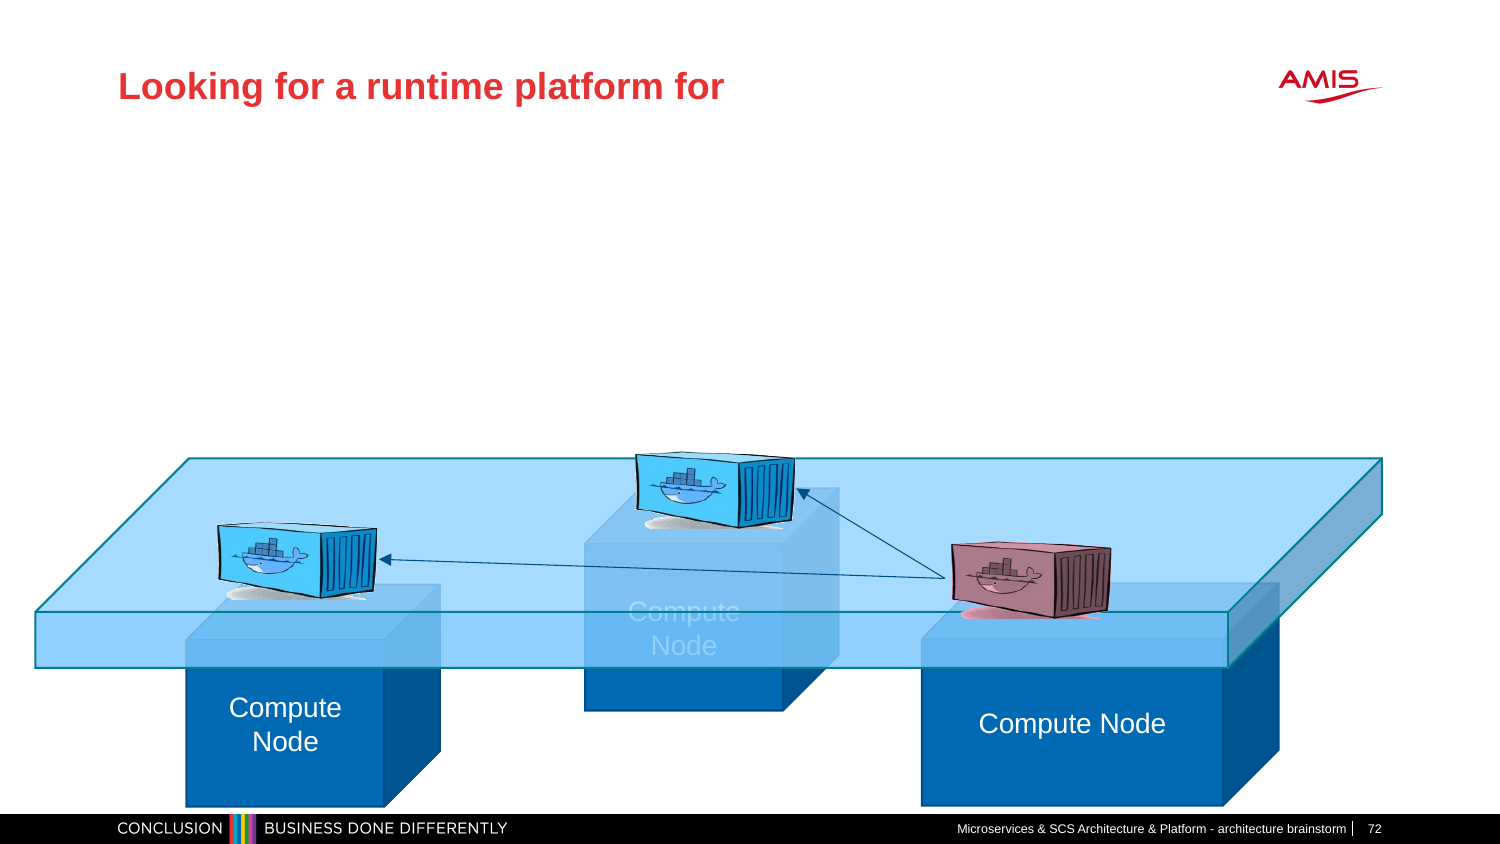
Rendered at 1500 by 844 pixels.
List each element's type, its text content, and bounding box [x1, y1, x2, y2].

picture [211, 519, 379, 600]
text_box [40, 460, 944, 610]
text_box Compute Node [920, 619, 1280, 807]
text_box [796, 488, 945, 559]
text_box [797, 460, 1377, 610]
picture [629, 448, 797, 529]
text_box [378, 559, 945, 579]
picture [1205, 58, 1388, 106]
picture [0, 814, 236, 844]
picture [239, 814, 1500, 844]
text_box Compute Node [185, 669, 441, 808]
slide_number 72 [1358, 820, 1382, 839]
text_box Compute Node [584, 669, 826, 712]
footer Microservices & SCS Architecture & Platform - architecture brainstorm [814, 820, 1347, 839]
title Looking for a runtime platform for [118, 47, 1205, 130]
picture [944, 538, 1113, 619]
text_box [34, 457, 1383, 669]
